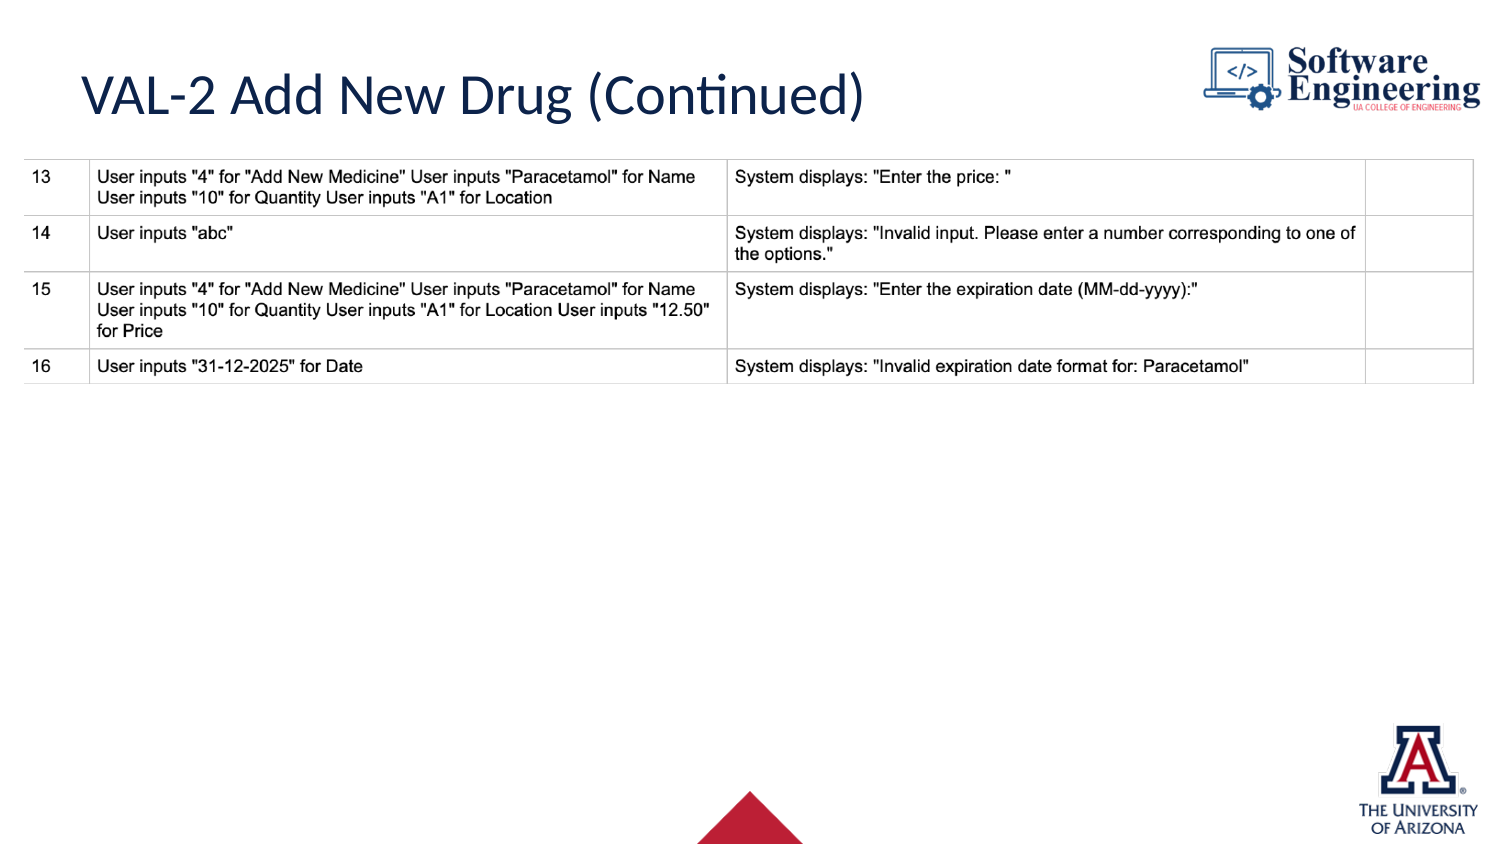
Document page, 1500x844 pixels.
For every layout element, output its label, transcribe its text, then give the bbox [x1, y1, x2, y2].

picture [697, 791, 803, 844]
picture [24, 159, 1476, 385]
picture [1191, 36, 1490, 118]
title VAL-2 Add New Drug (Continued) [75, 48, 1425, 135]
picture [1359, 723, 1478, 834]
